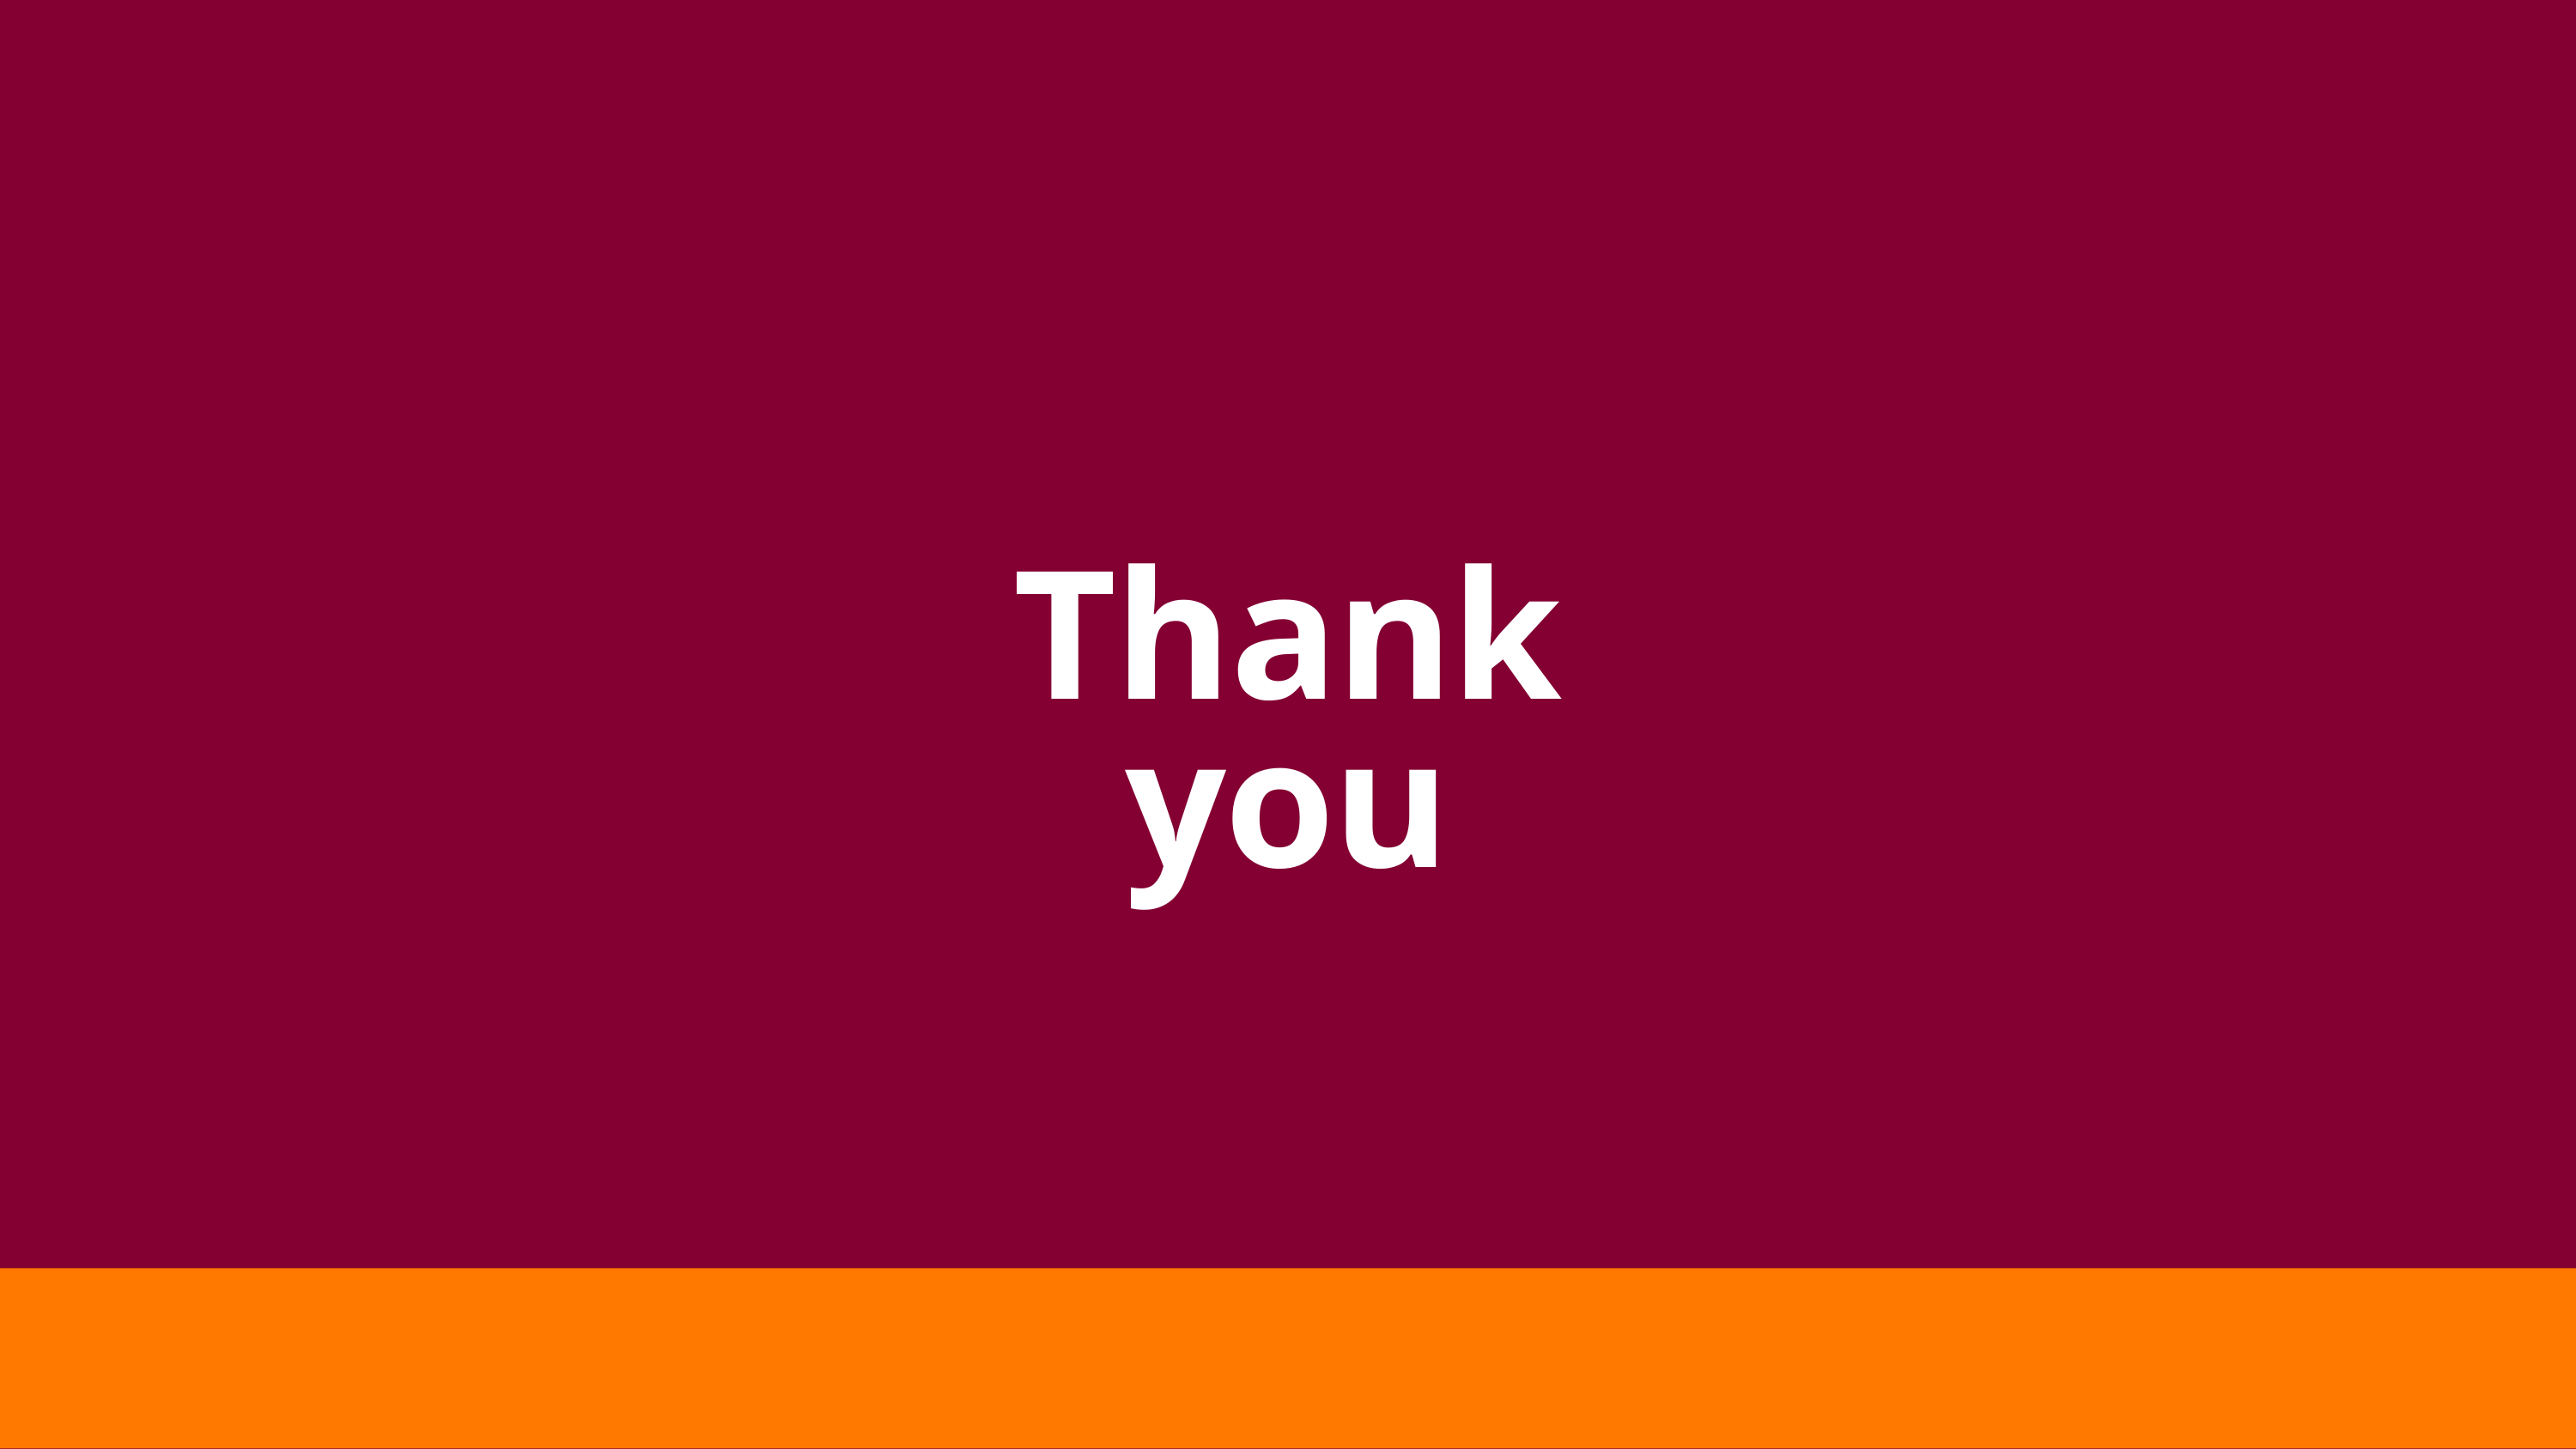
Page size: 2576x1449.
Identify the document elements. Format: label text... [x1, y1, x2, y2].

text_box Thank you [760, 567, 1816, 903]
text_box [0, 1268, 2576, 1449]
